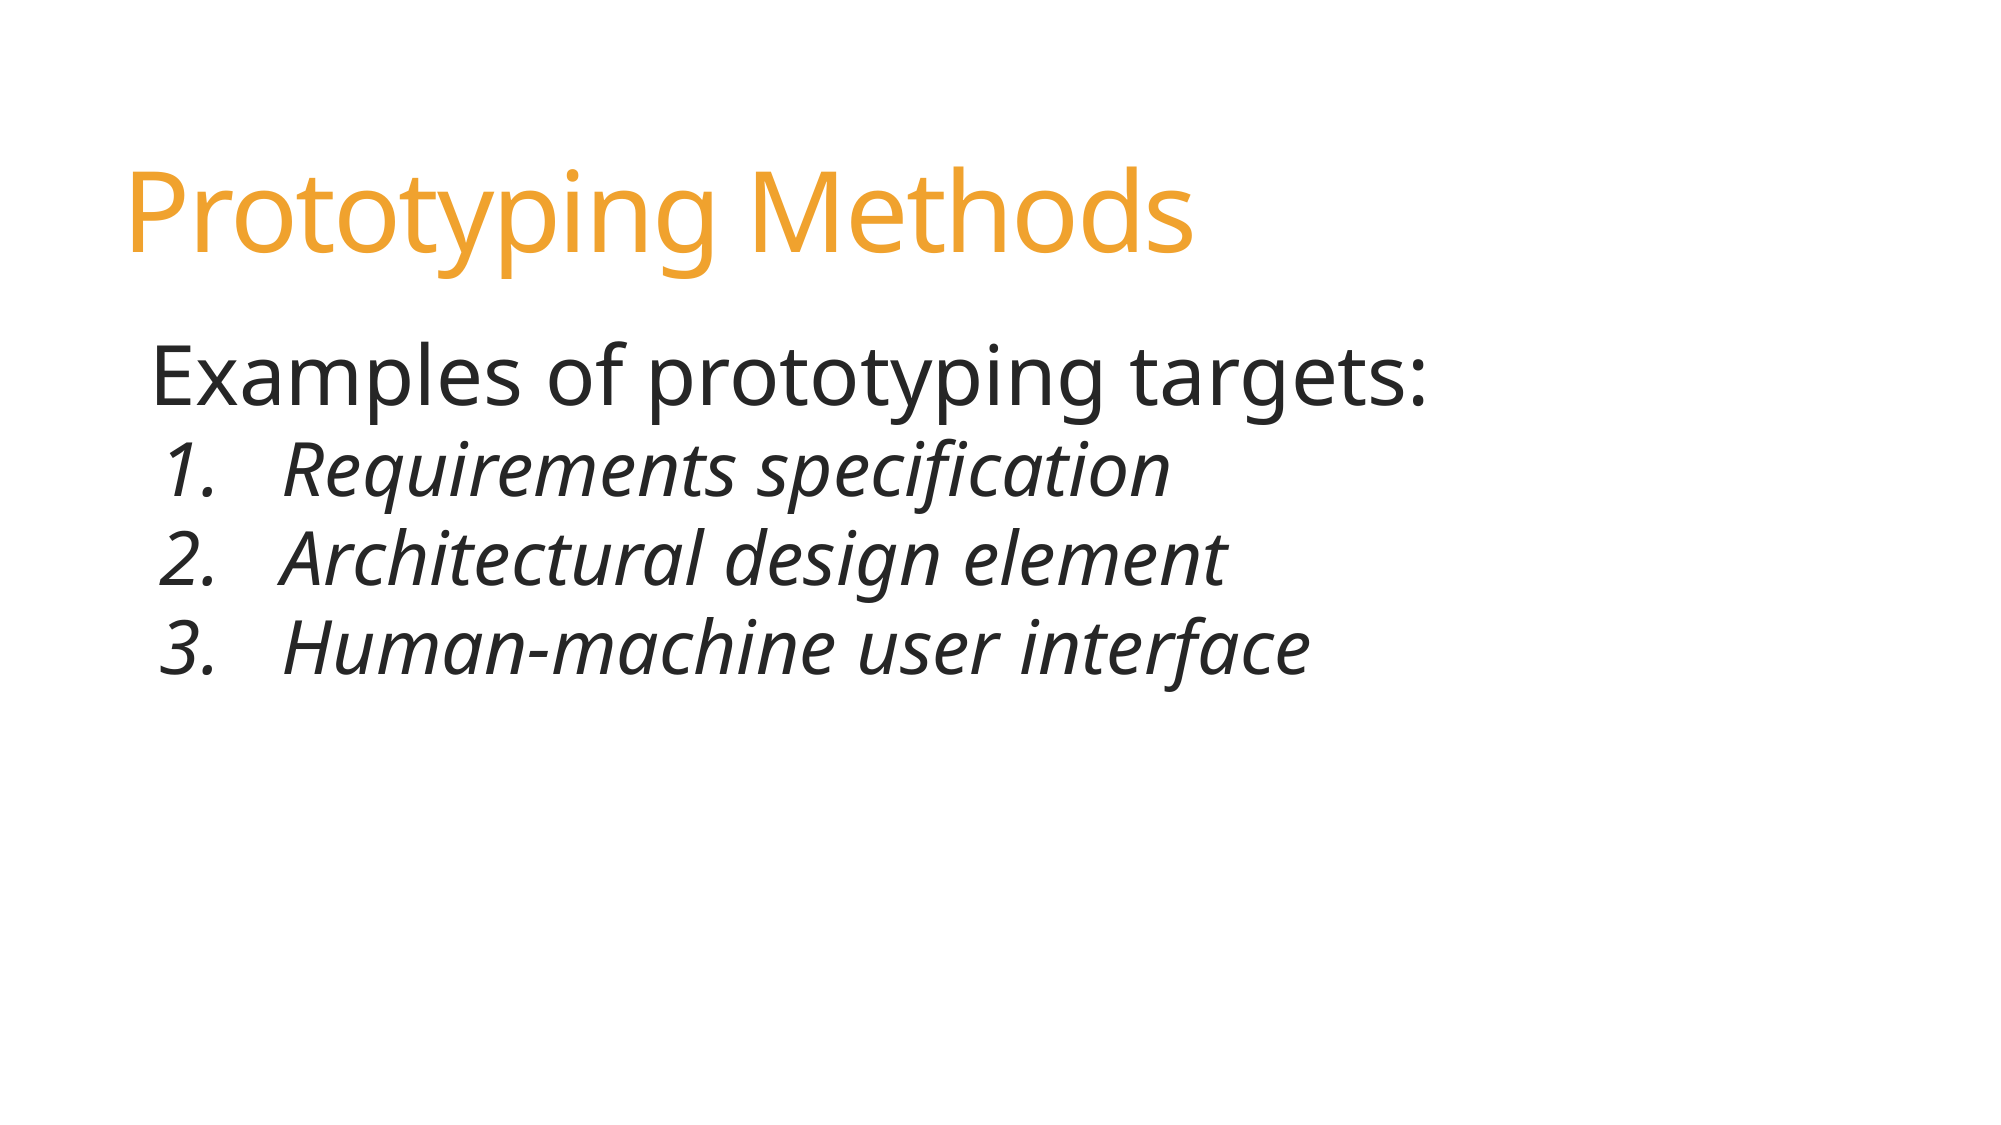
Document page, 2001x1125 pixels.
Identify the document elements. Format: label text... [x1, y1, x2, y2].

title Prototyping Methods [107, 81, 1875, 354]
list Examples of prototyping targets: Requirements specification Architectural design element Human-machine user interface [111, 329, 1876, 948]
